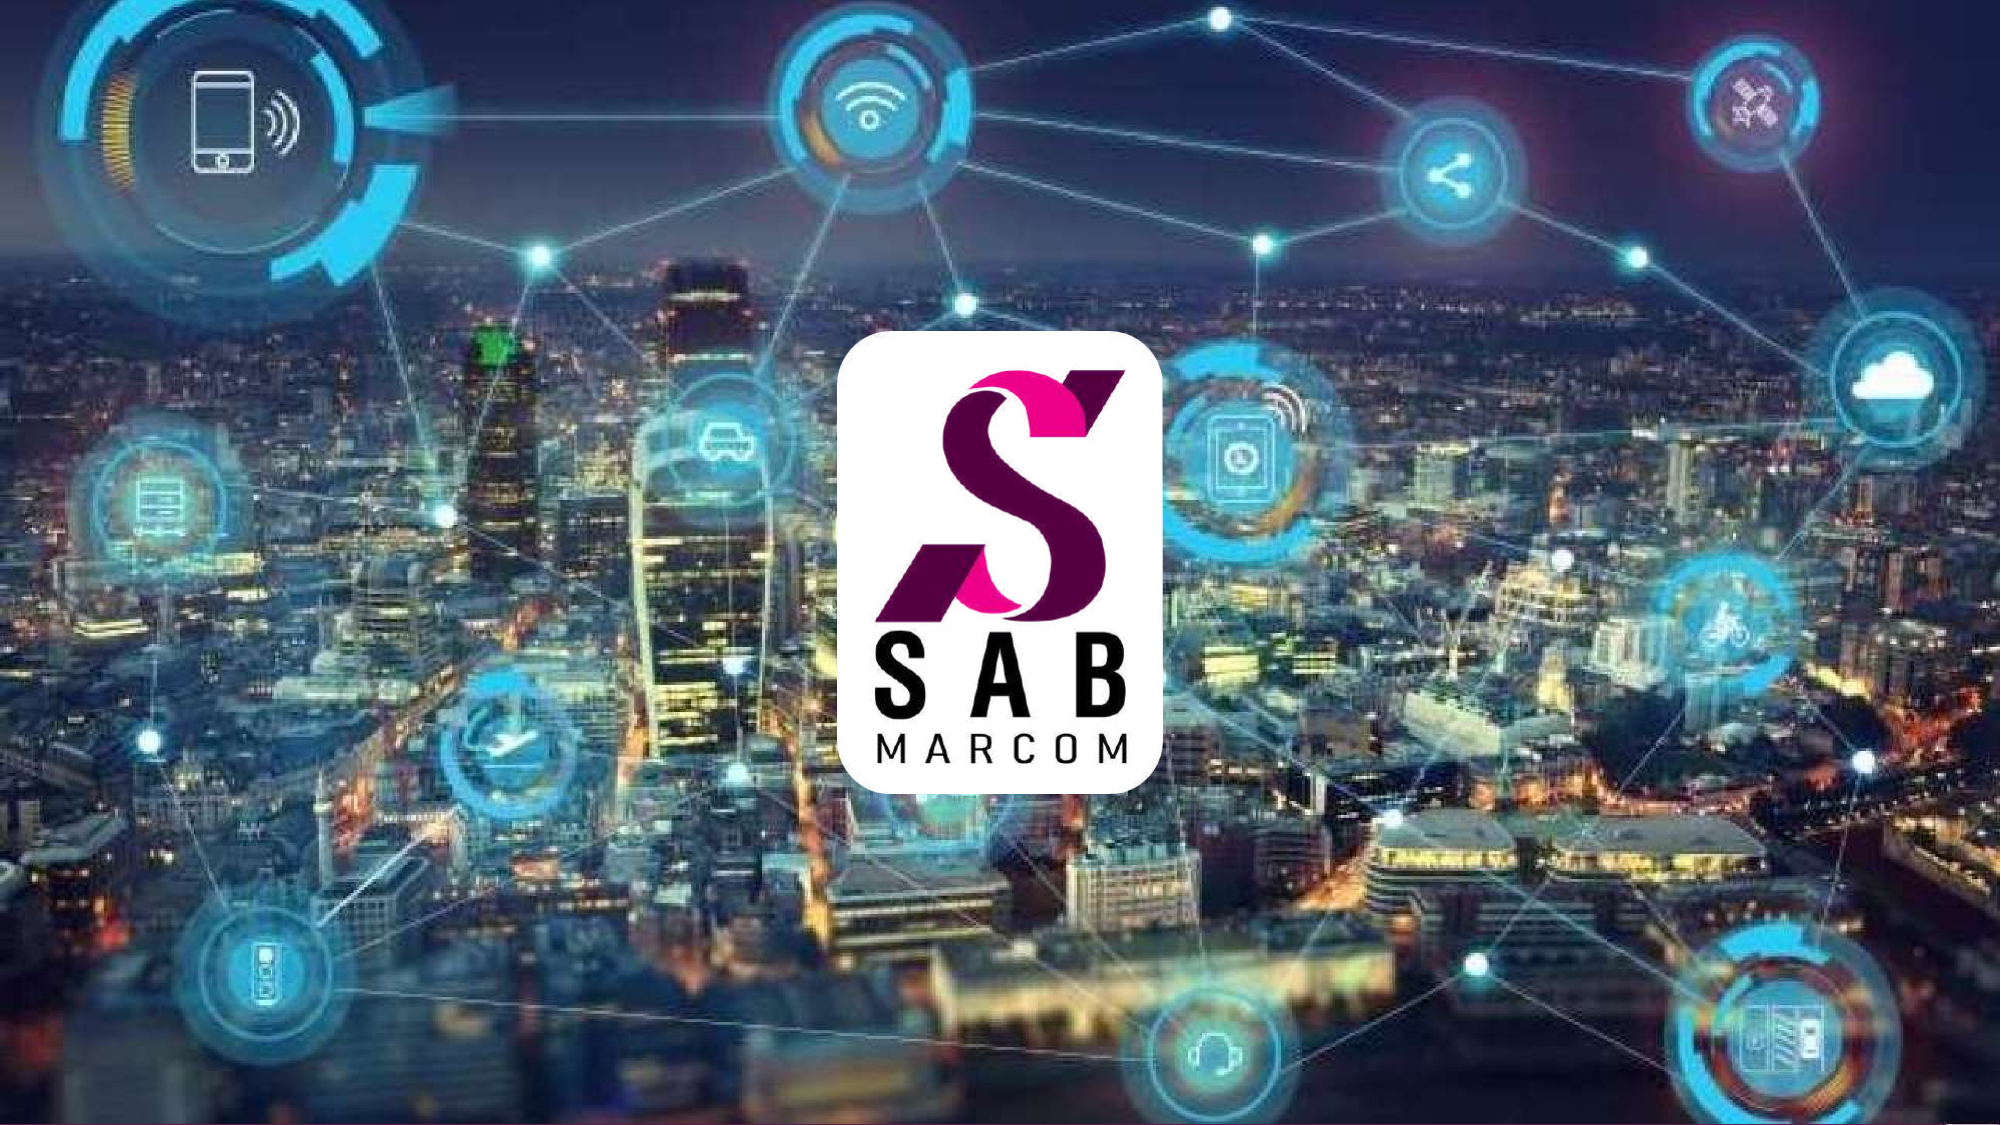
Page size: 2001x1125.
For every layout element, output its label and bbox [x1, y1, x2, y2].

text_box [0, 0, 2000, 1125]
